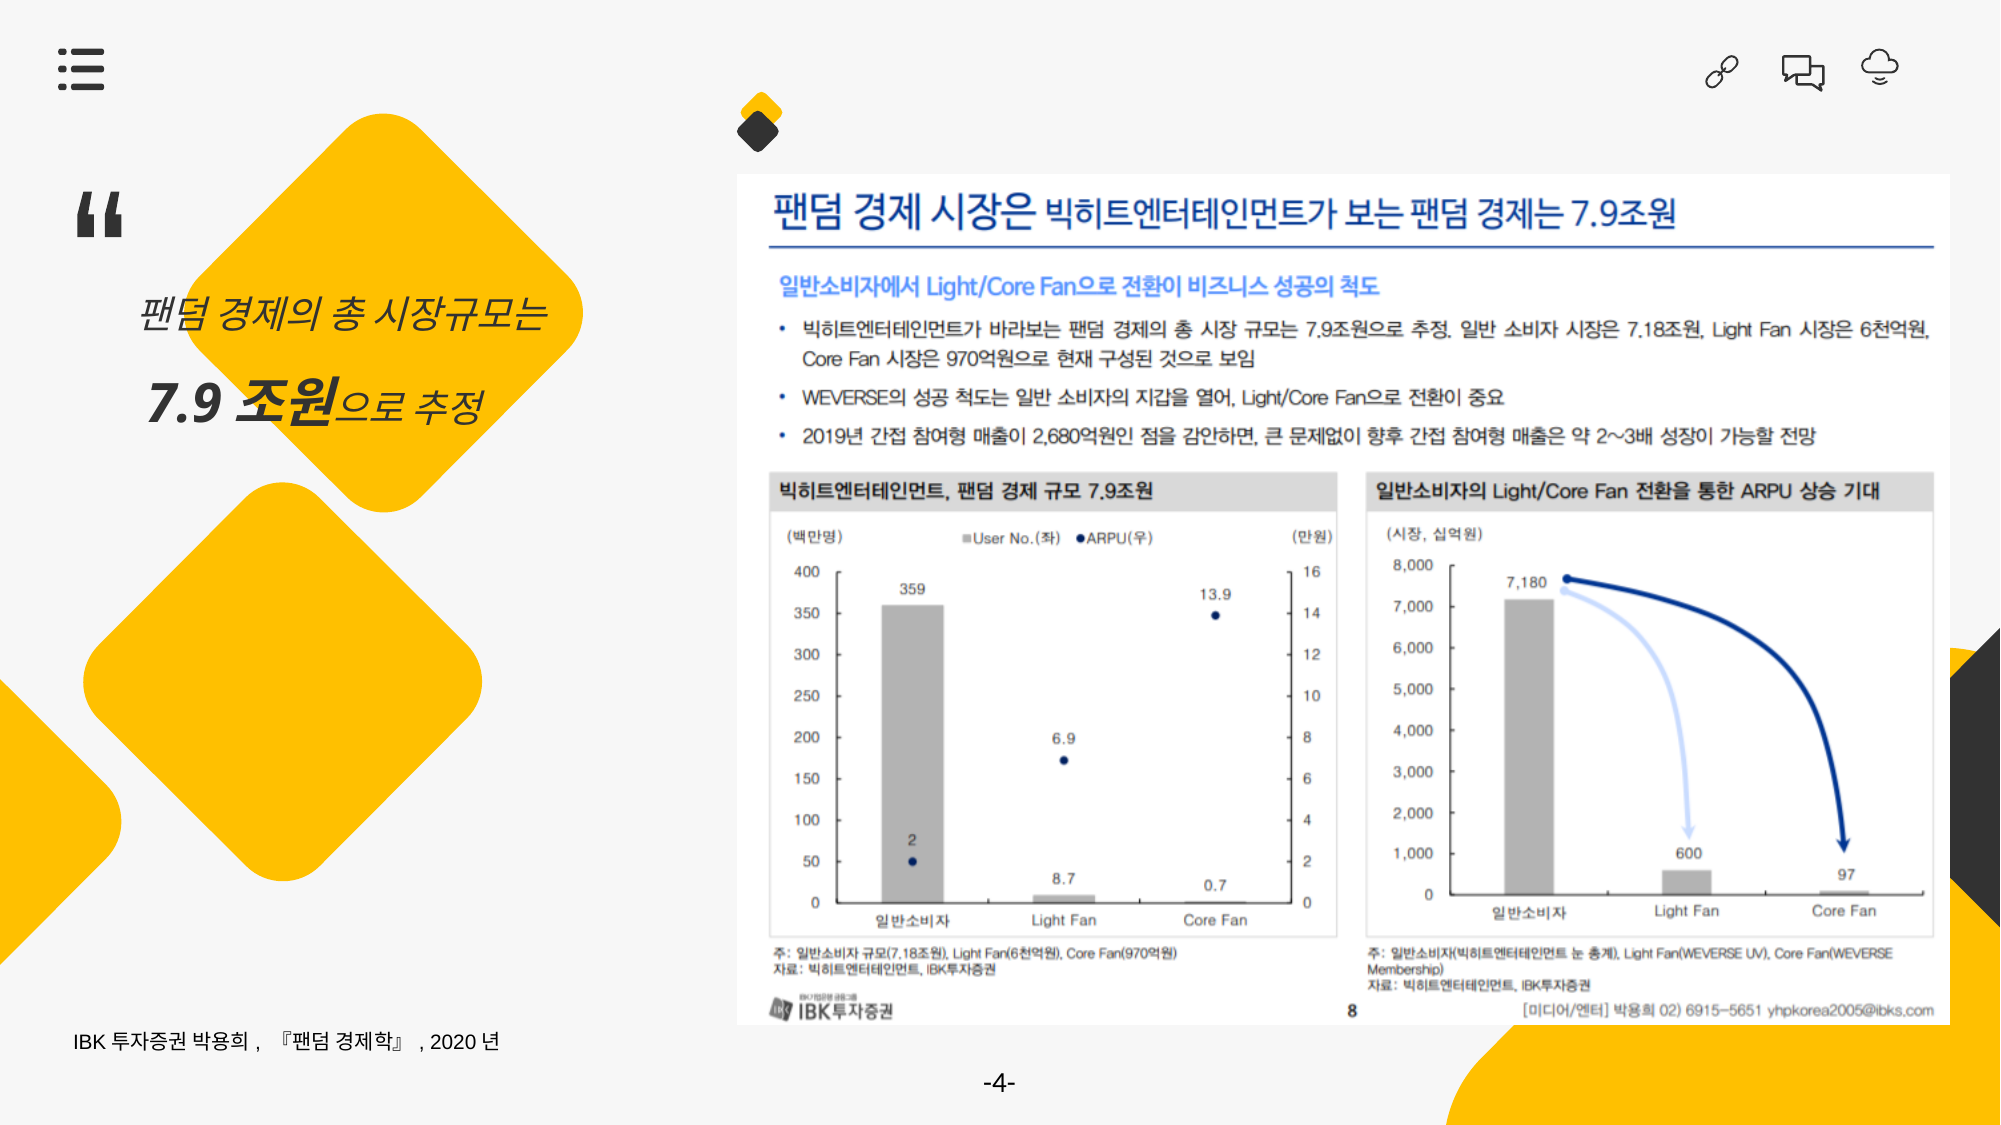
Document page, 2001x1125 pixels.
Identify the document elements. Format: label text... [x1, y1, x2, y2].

text_box [292, 443, 475, 513]
text_box [1446, 884, 2000, 1125]
text_box [1955, 648, 1975, 672]
picture [736, 174, 1951, 1025]
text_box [736, 91, 783, 153]
text_box -4- [968, 1048, 1032, 1113]
text_box [0, 679, 122, 965]
text_box [58, 48, 67, 55]
text_box [70, 83, 105, 91]
text_box [216, 113, 551, 259]
text_box [58, 65, 67, 73]
text_box [83, 482, 483, 882]
text_box [70, 48, 105, 55]
text_box 팬덤 경제의 총 시장규모는 7.9조원으로 추정 [121, 259, 731, 443]
text_box [58, 83, 67, 91]
text_box IBK투자증권 박용희, 『팬덤 경제학』, 2020년 [58, 1024, 680, 1077]
text_box [77, 191, 94, 238]
text_box [1955, 627, 2000, 928]
text_box [70, 65, 105, 73]
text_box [1705, 48, 1899, 92]
text_box [104, 191, 122, 238]
